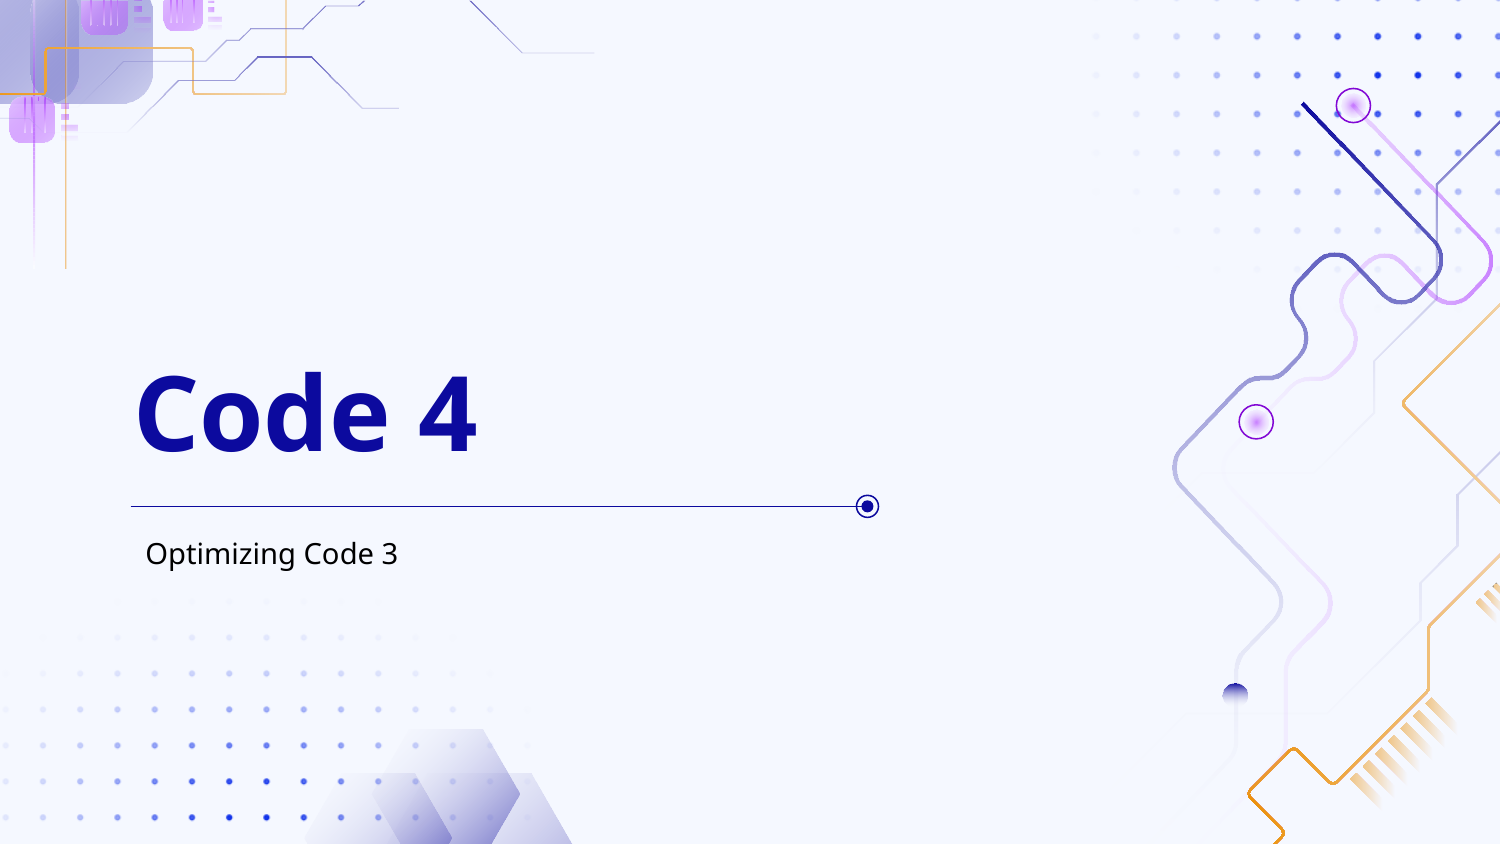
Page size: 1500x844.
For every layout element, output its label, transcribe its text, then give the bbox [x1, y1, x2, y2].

text_box Optimizing Code 3 [130, 519, 1058, 585]
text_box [1063, 0, 1500, 844]
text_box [0, 549, 583, 844]
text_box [130, 495, 879, 518]
title Code 4 [118, 341, 1037, 480]
